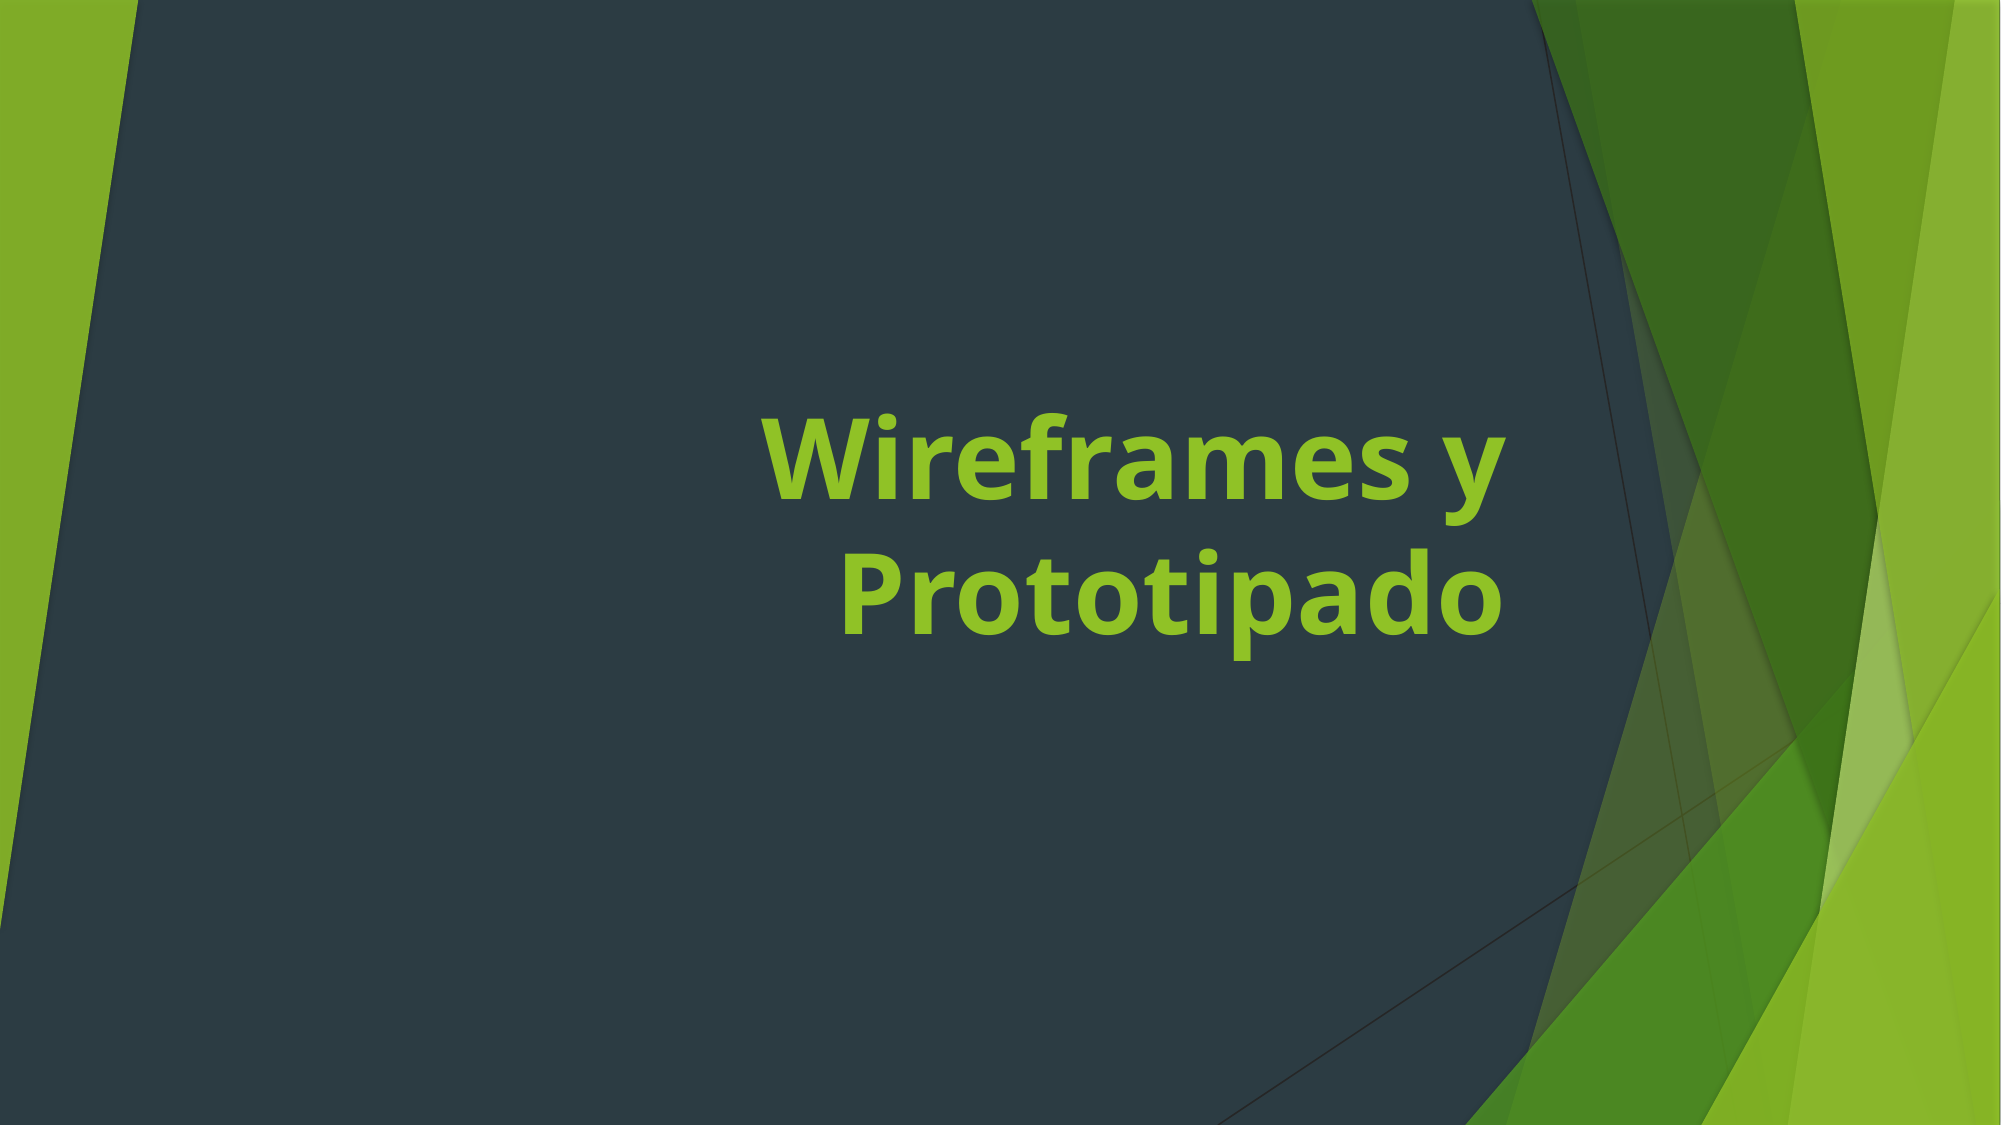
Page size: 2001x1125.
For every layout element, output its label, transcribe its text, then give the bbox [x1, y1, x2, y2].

title Wireframes y Prototipado [247, 394, 1522, 665]
